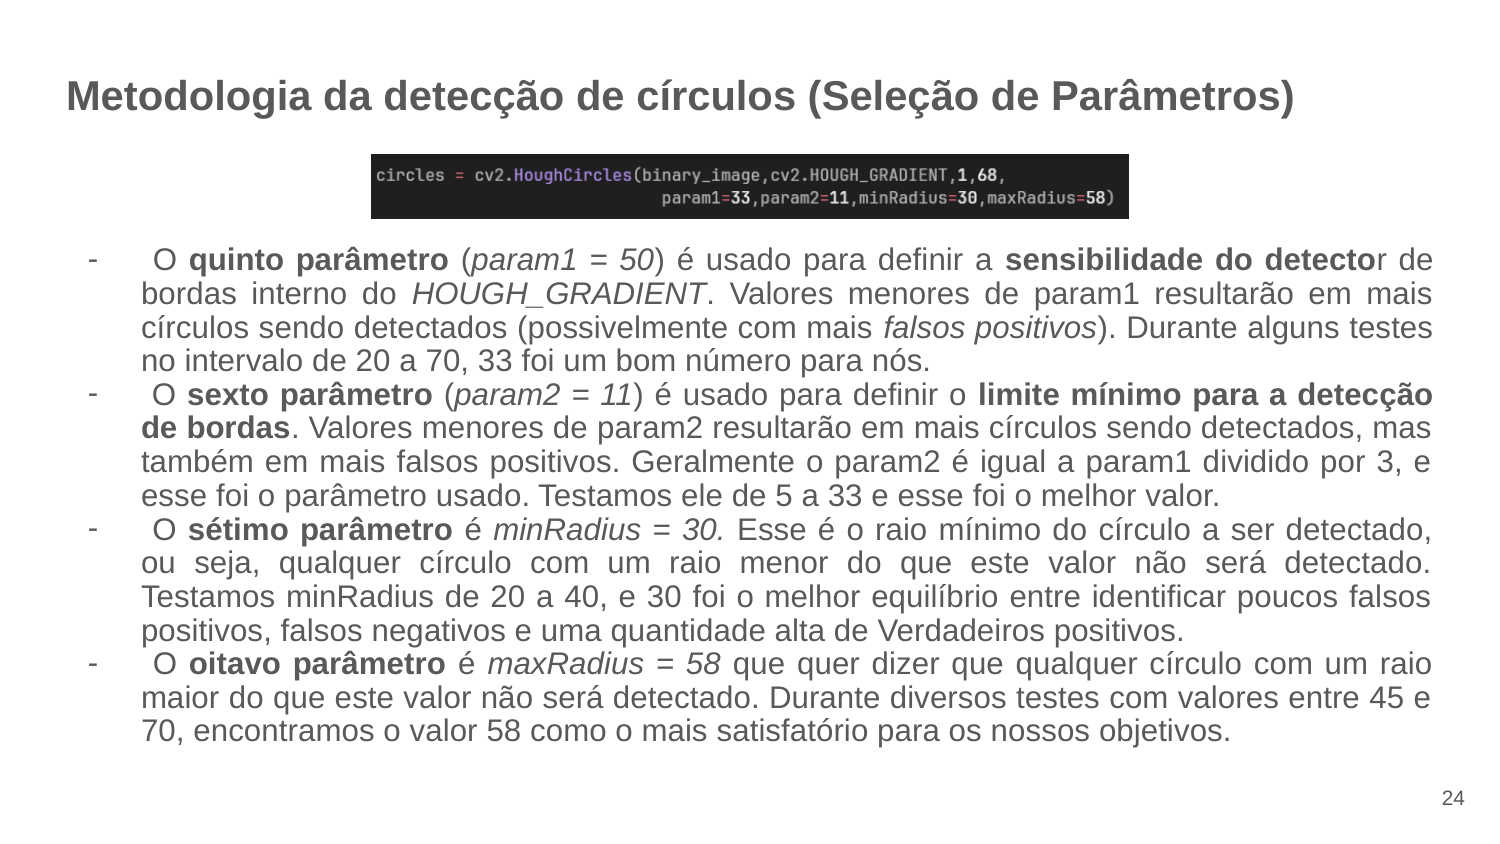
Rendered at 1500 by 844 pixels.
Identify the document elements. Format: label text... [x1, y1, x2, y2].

title Metodologia da detecção de círculos (Seleção de Parâmetros) [51, 45, 1473, 169]
picture [371, 154, 1129, 220]
slide_number ‹#› [1389, 764, 1480, 830]
list O quinto parâmetro (param1 = 50) é usado para definir a sensibilidade do detector de bordas interno do HOUGH_GRADIENT. Valores menores de param1 resultarão em mais círculos sendo detectados (possivelmente com mais falsos positivos). Durante alguns testes no intervalo de 20 a 70, 33 foi um bom número para nós. O sexto parâmetro (param2 = 11) é usado para definir o limite mínimo para a detecção de bordas. Valores menores de param2 resultarão em mais círculos sendo detectados, mas também em mais falsos positivos. Geralmente o param2 é igual a param1 dividido por 3, e esse foi o parâmetro usado. Testamos ele de 5 a 33 e esse foi o melhor valor. O sétimo parâmetro é minRadius = 30. Esse é o raio mínimo do círculo a ser detectado, ou seja, qualquer círculo com um raio menor do que este valor não será detectado. Testamos minRadius de 20 a 40, e 30 foi o melhor equilíbrio entre identificar poucos falsos positivos, falsos negativos e uma quantidade alta de Verdadeiros positivos. O oitavo parâmetro é maxRadius = 58 que quer dizer que qualquer círculo com um raio maior do que este valor não será detectado. Durante diversos testes com valores entre 45 e 70, encontramos o valor 58 como o mais satisfatório para os nossos objetivos. [51, 228, 1449, 820]
